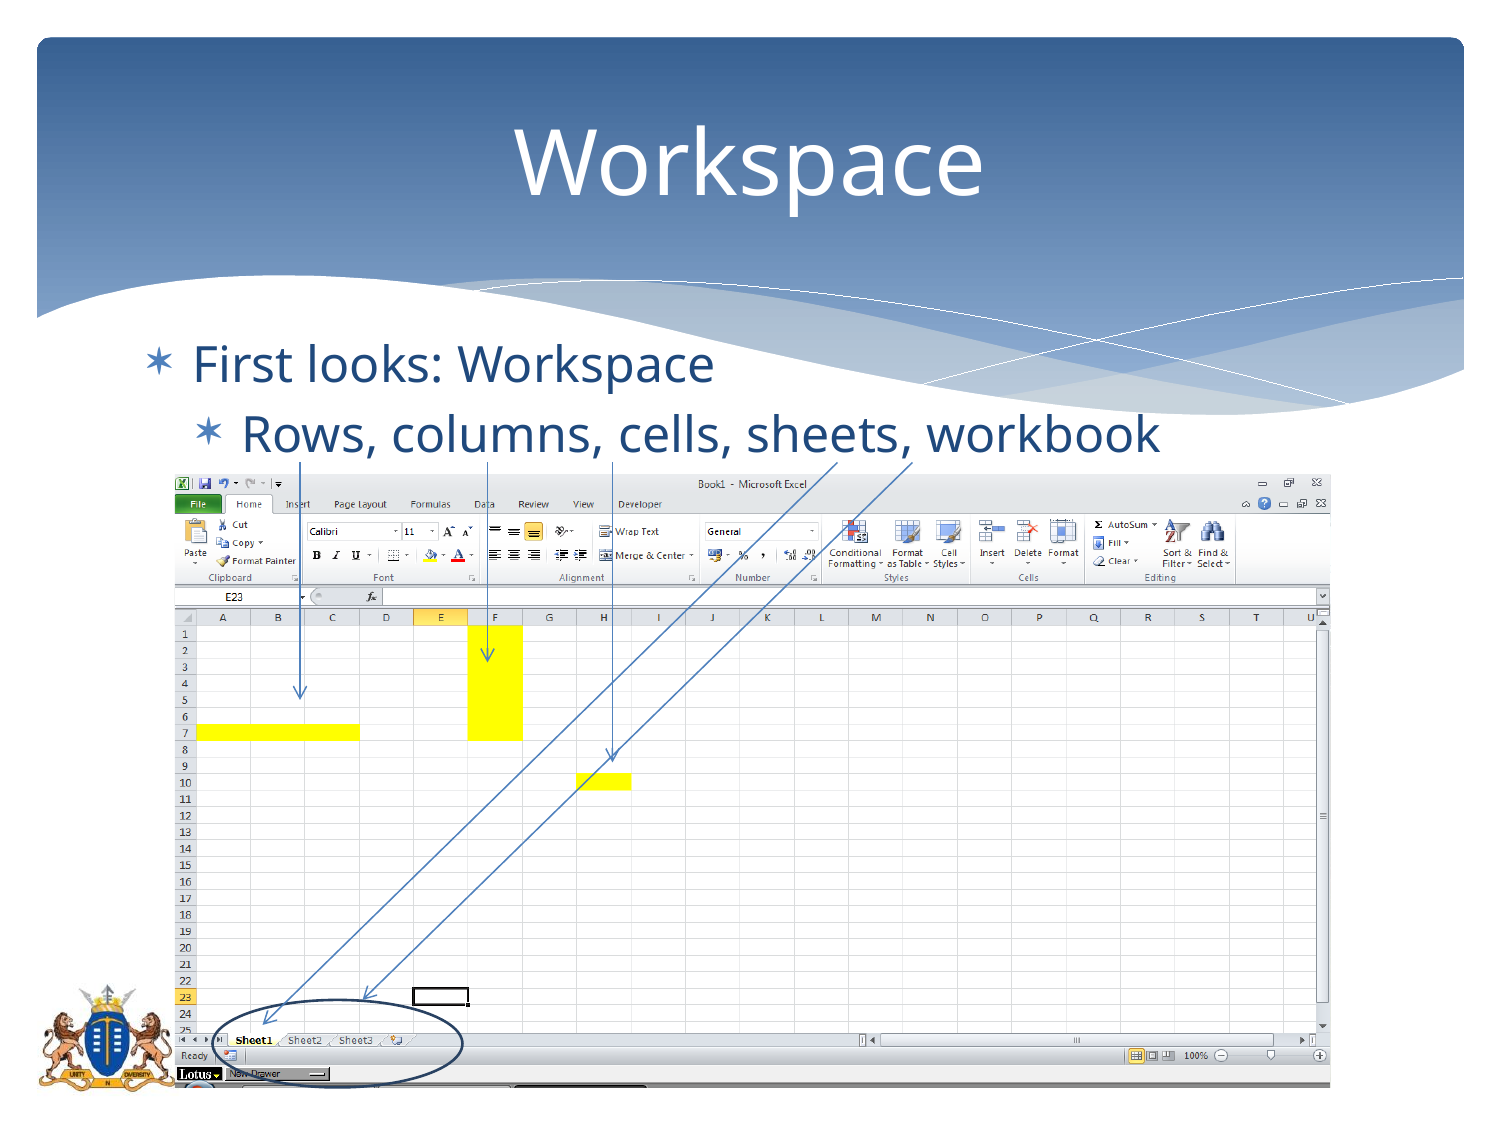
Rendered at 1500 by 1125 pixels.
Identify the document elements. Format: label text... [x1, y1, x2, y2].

list First looks: Workspace Rows, columns, cells, sheets, workbook [132, 324, 1348, 891]
picture [37, 474, 1331, 1100]
title Workspace [75, 55, 1425, 261]
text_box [839, 462, 913, 1001]
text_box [262, 462, 838, 1026]
